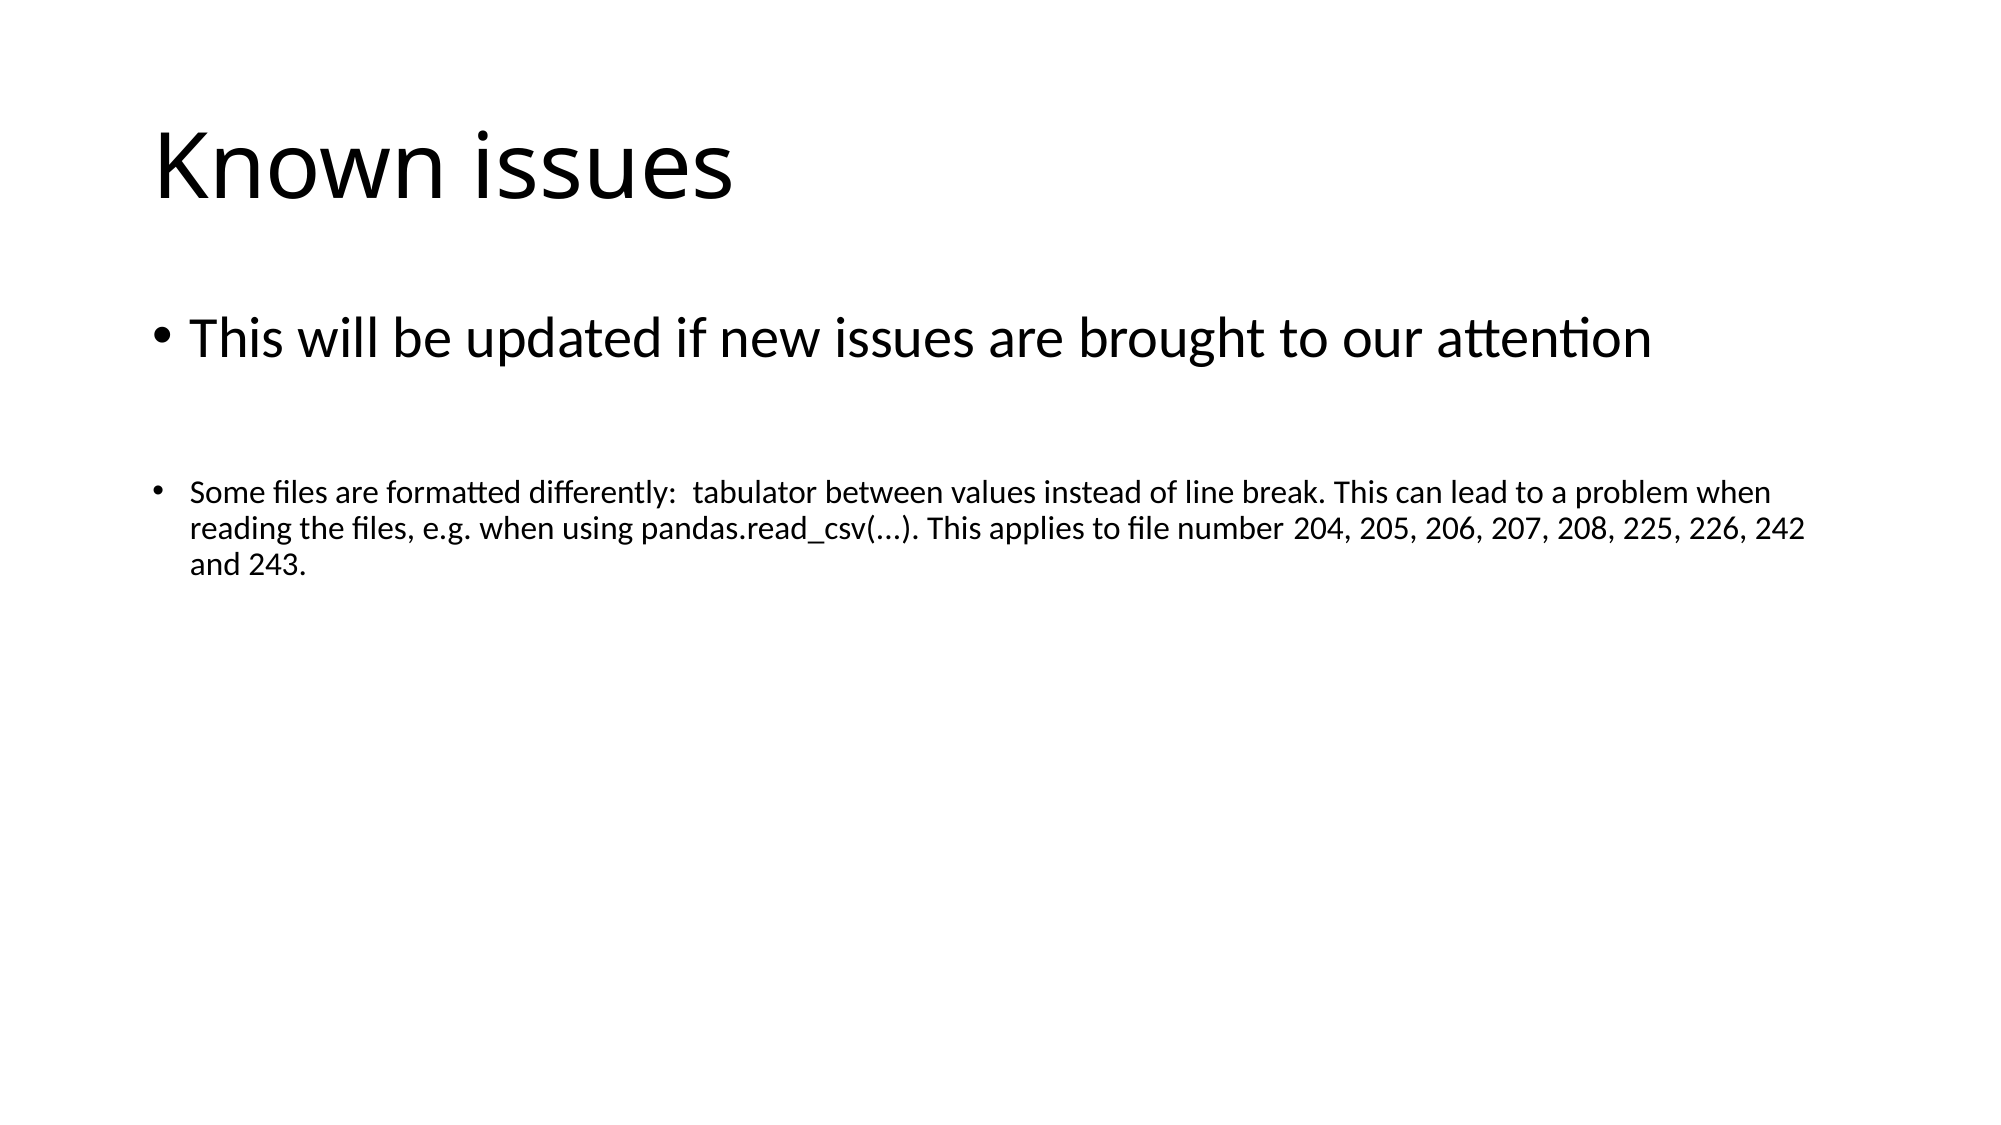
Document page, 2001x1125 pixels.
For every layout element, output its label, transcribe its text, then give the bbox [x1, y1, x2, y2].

title Known issues [137, 59, 1863, 278]
list This will be updated if new issues are brought to our attention Some files are formatted differently: tabulator between values instead of line break. This can lead to a problem when reading the files, e.g. when using pandas.read_csv(...). This applies to file number 204, 205, 206, 207, 208, 225, 226, 242 and 243. [137, 299, 1863, 1014]
